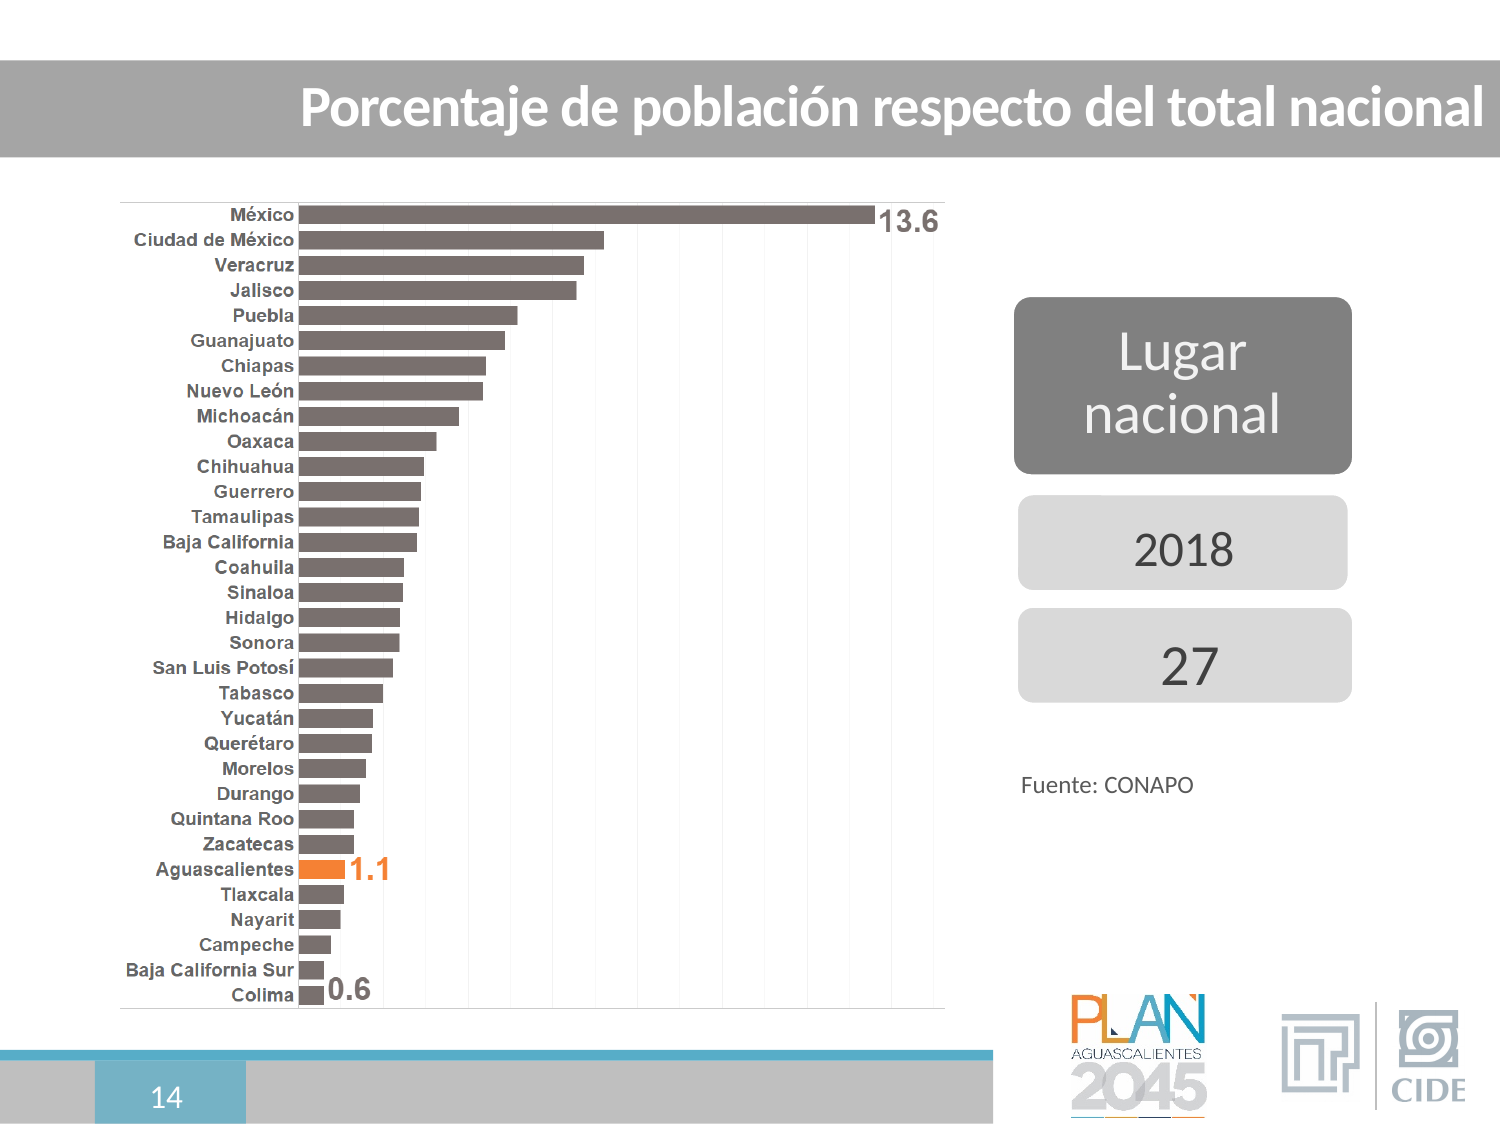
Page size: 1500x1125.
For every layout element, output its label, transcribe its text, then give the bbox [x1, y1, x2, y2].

list 2018 [1101, 515, 1251, 570]
picture [1170, 994, 1200, 1033]
picture [1071, 994, 1207, 1118]
list Fuente: CONAPO [1006, 764, 1316, 820]
list 27 [1114, 627, 1251, 683]
title Porcentaje de población respecto del total nacional [0, 60, 1500, 158]
slide_number 14 [85, 1065, 247, 1125]
picture [120, 198, 946, 1013]
